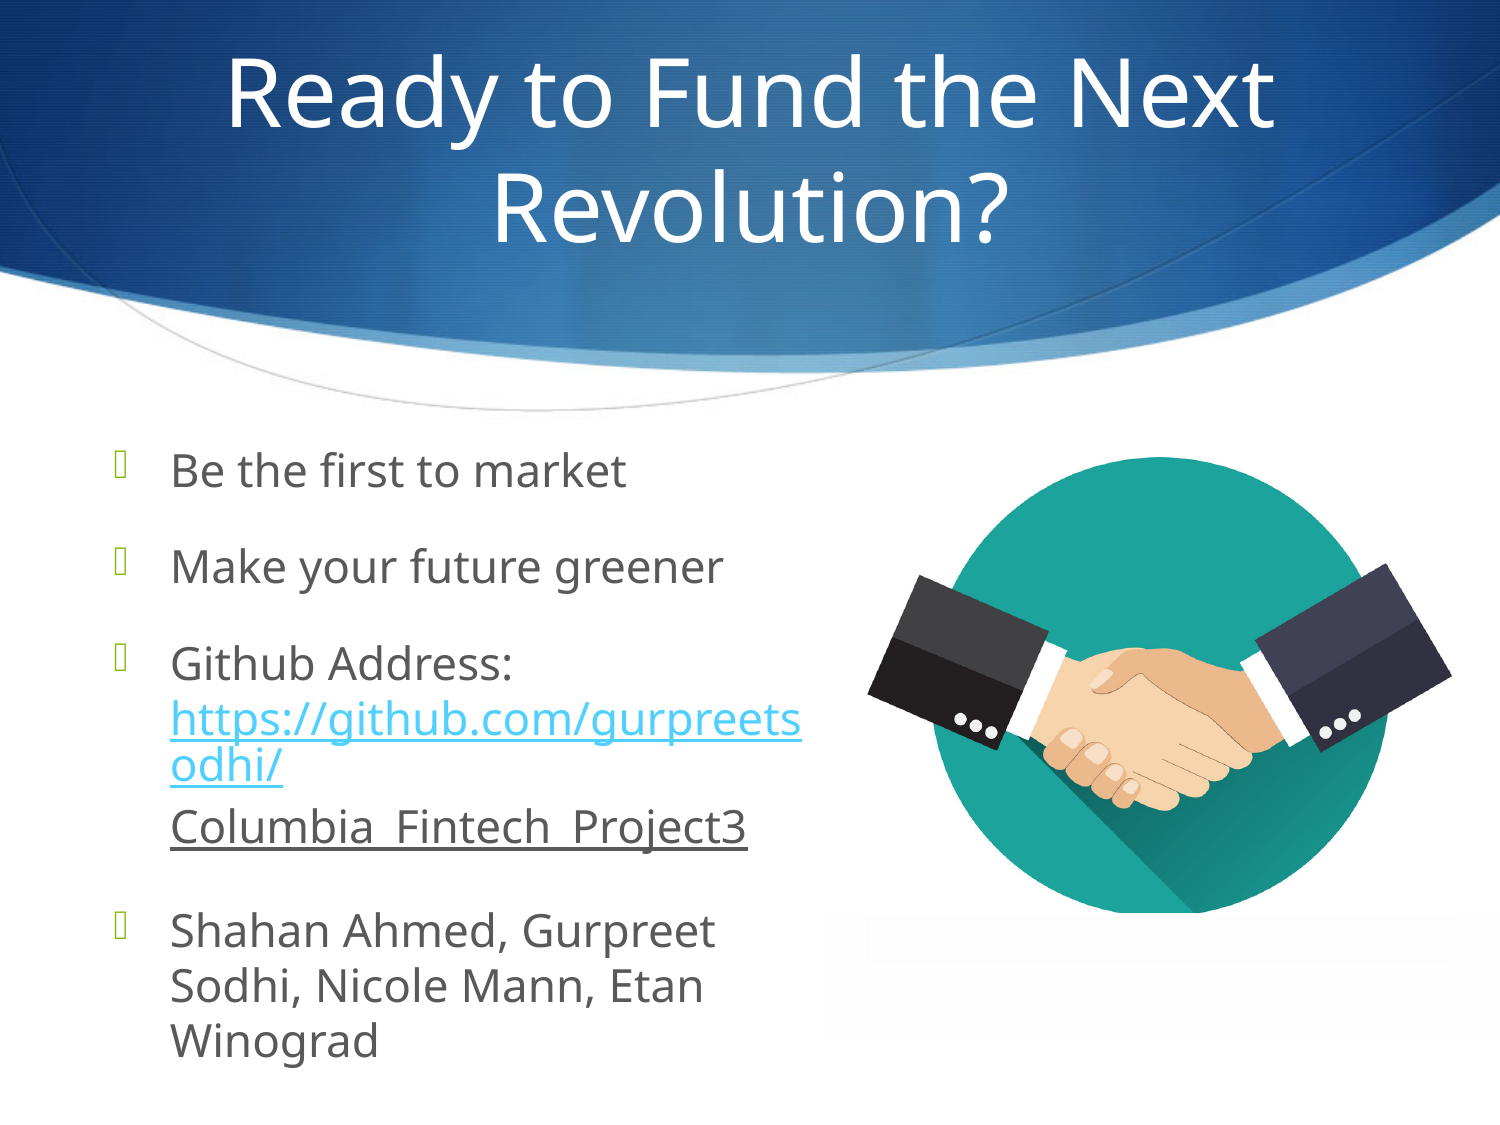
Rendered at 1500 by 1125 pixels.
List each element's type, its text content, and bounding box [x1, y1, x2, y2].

title Ready to Fund the Next Revolution? [75, 0, 1425, 294]
picture [0, 0, 1500, 1125]
list Be the first to market Make your future greener Github Address: https://github.com/gurpreetsodhi/Columbia_Fintech_Project3 Shahan Ahmed, Gurpreet Sodhi, Nicole Mann, Etan Winograd [98, 433, 845, 1125]
